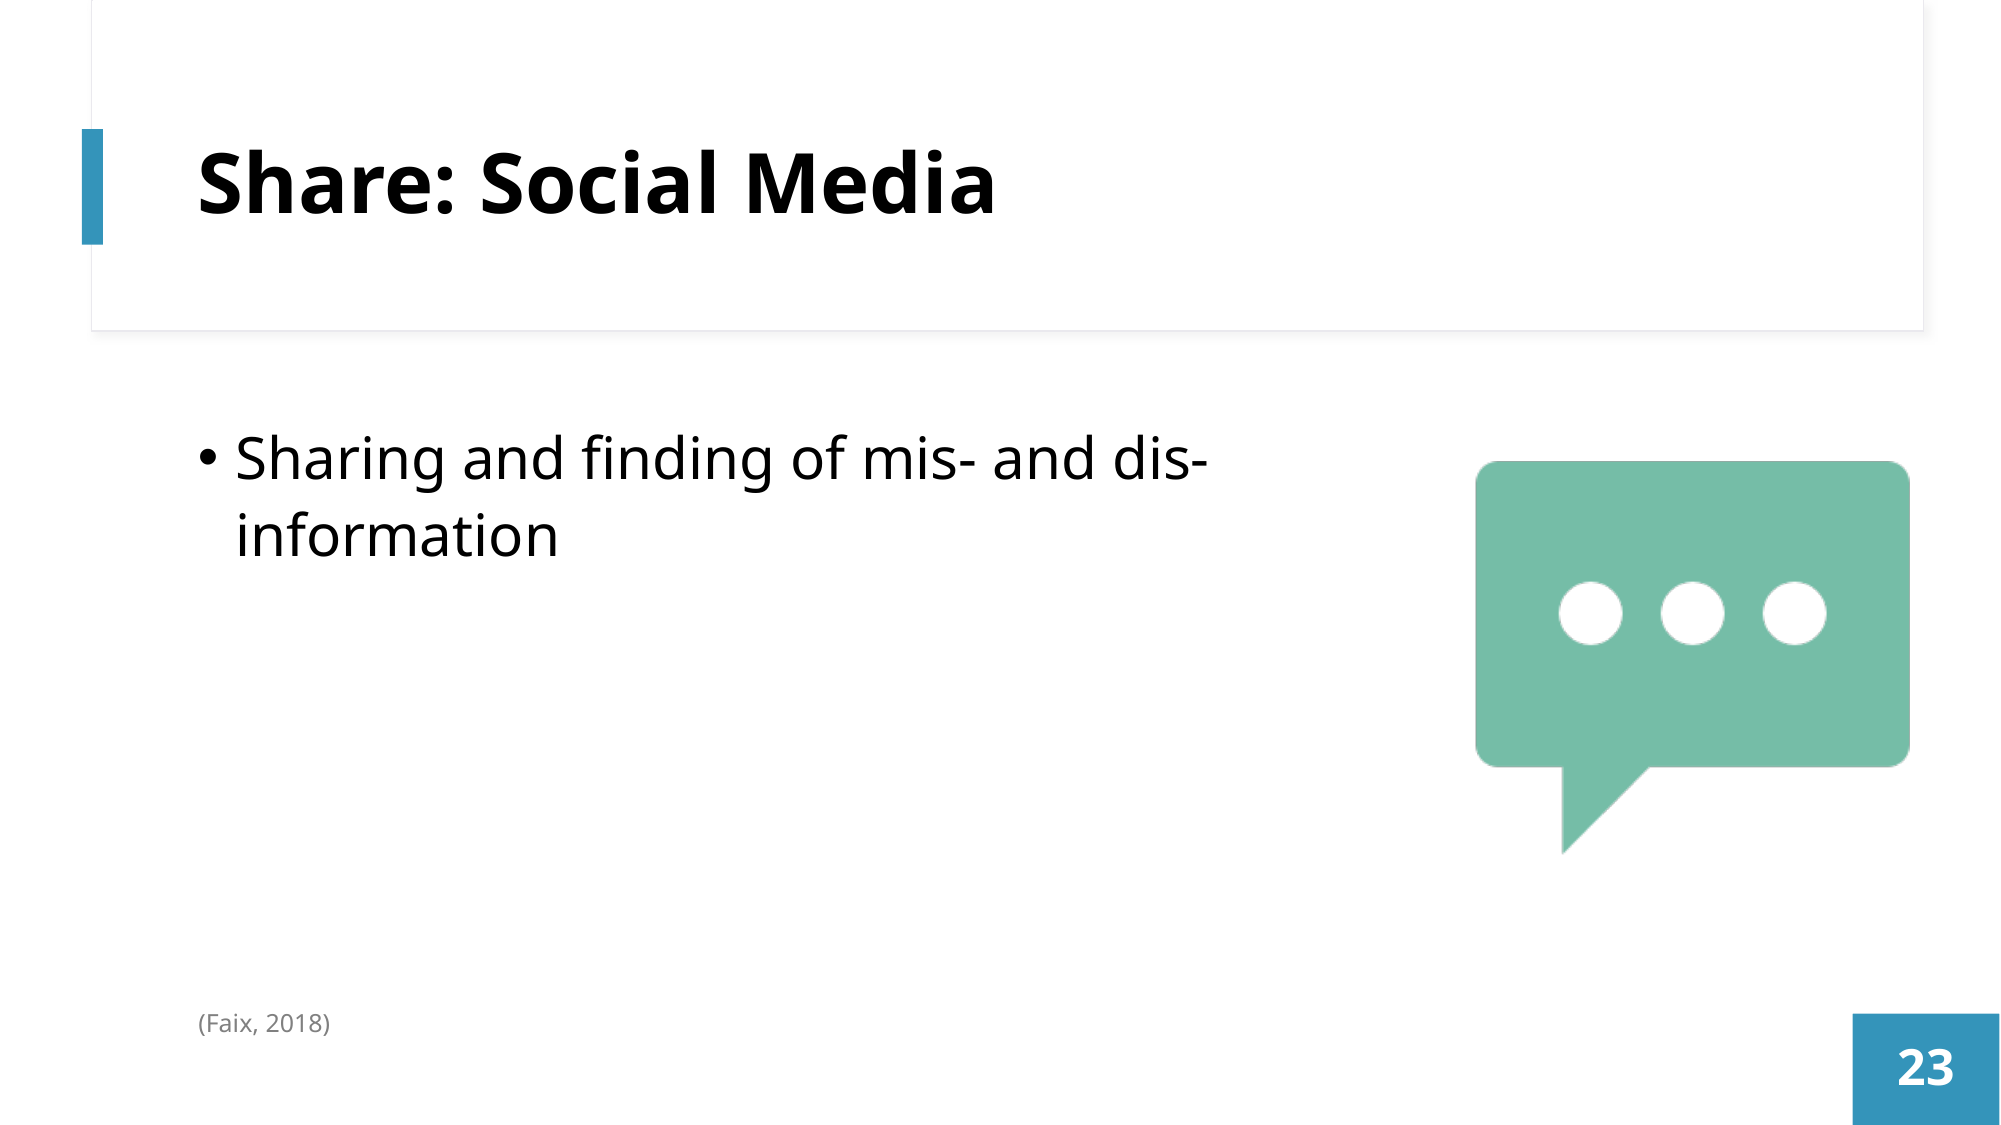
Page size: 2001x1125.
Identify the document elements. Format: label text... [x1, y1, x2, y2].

text_box 23 [1852, 1013, 2000, 1125]
text_box (Faix, 2018) [183, 999, 1710, 1045]
list Sharing and finding of mis- and dis-information [183, 406, 1383, 999]
title Share: Social Media [183, 90, 1851, 284]
picture [1387, 354, 1999, 962]
